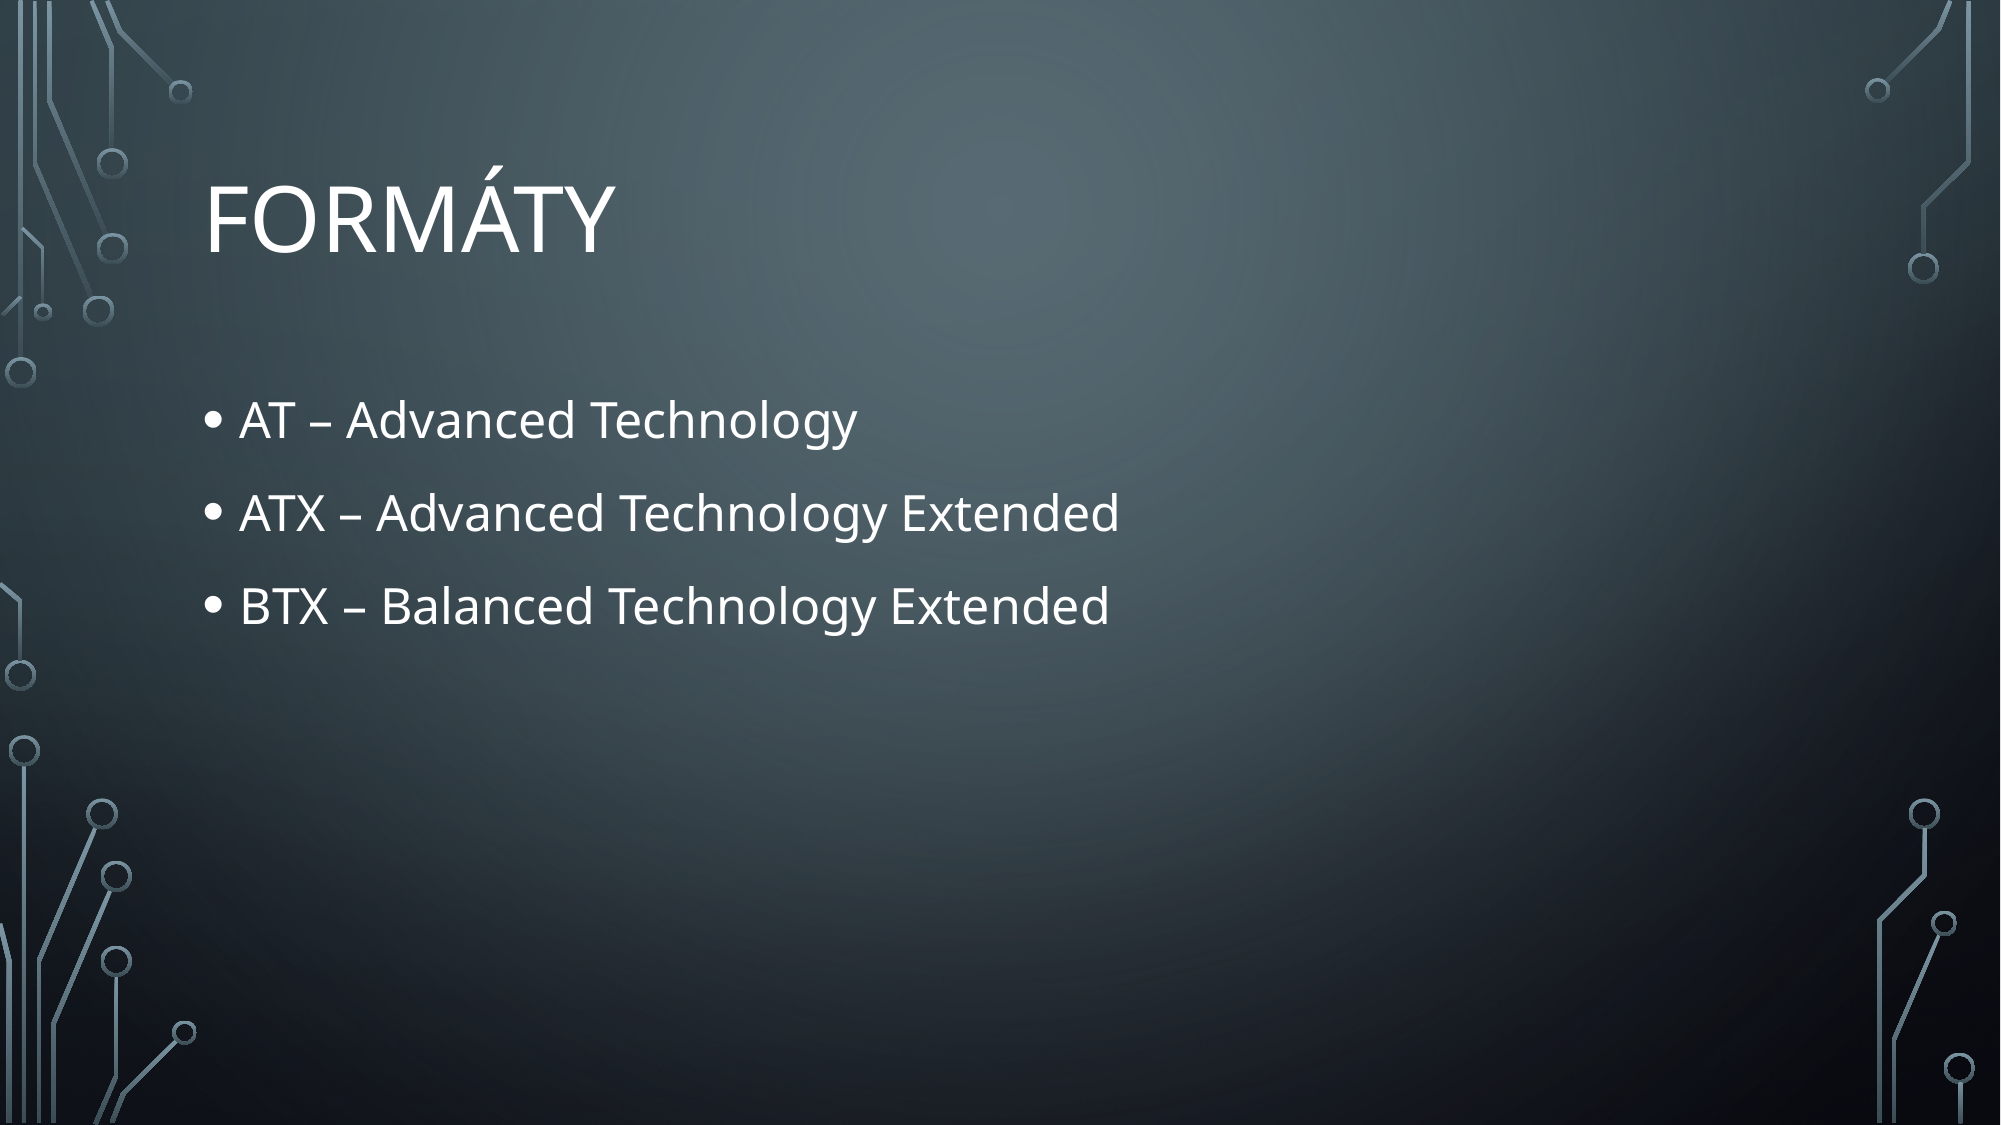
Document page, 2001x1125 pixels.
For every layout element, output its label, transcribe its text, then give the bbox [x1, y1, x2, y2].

list AT – Advanced Technology ATX – Advanced Technology Extended BTX – Balanced Technology Extended [187, 369, 1813, 950]
title Formáty [187, 101, 1813, 344]
